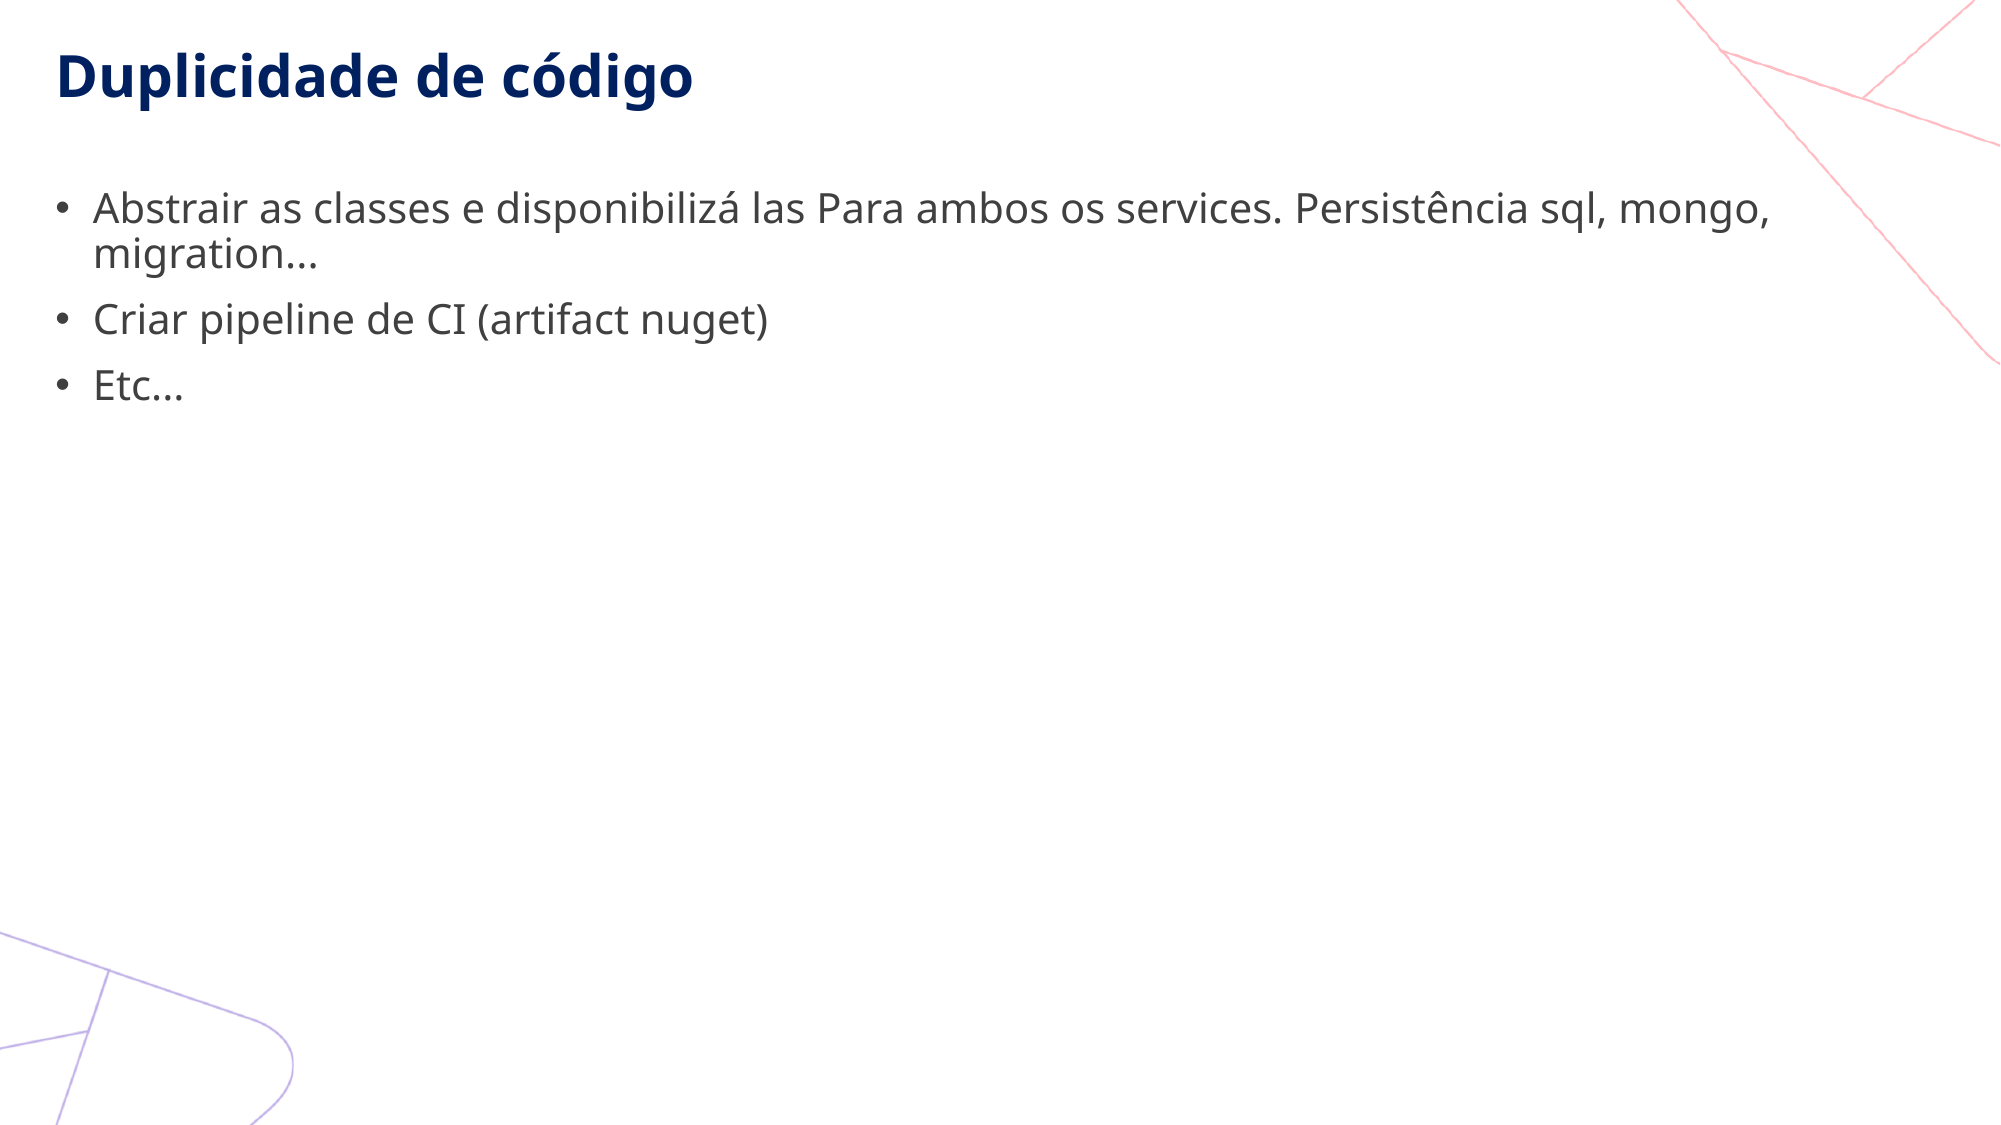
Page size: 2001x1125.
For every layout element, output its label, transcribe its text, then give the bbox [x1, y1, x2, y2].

title Duplicidade de código [40, 39, 1961, 160]
list Abstrair as classes e disponibilizá las Para ambos os services. Persistência sql, mongo, migration... Criar pipeline de CI (artifact nuget) Etc... [40, 179, 1961, 993]
